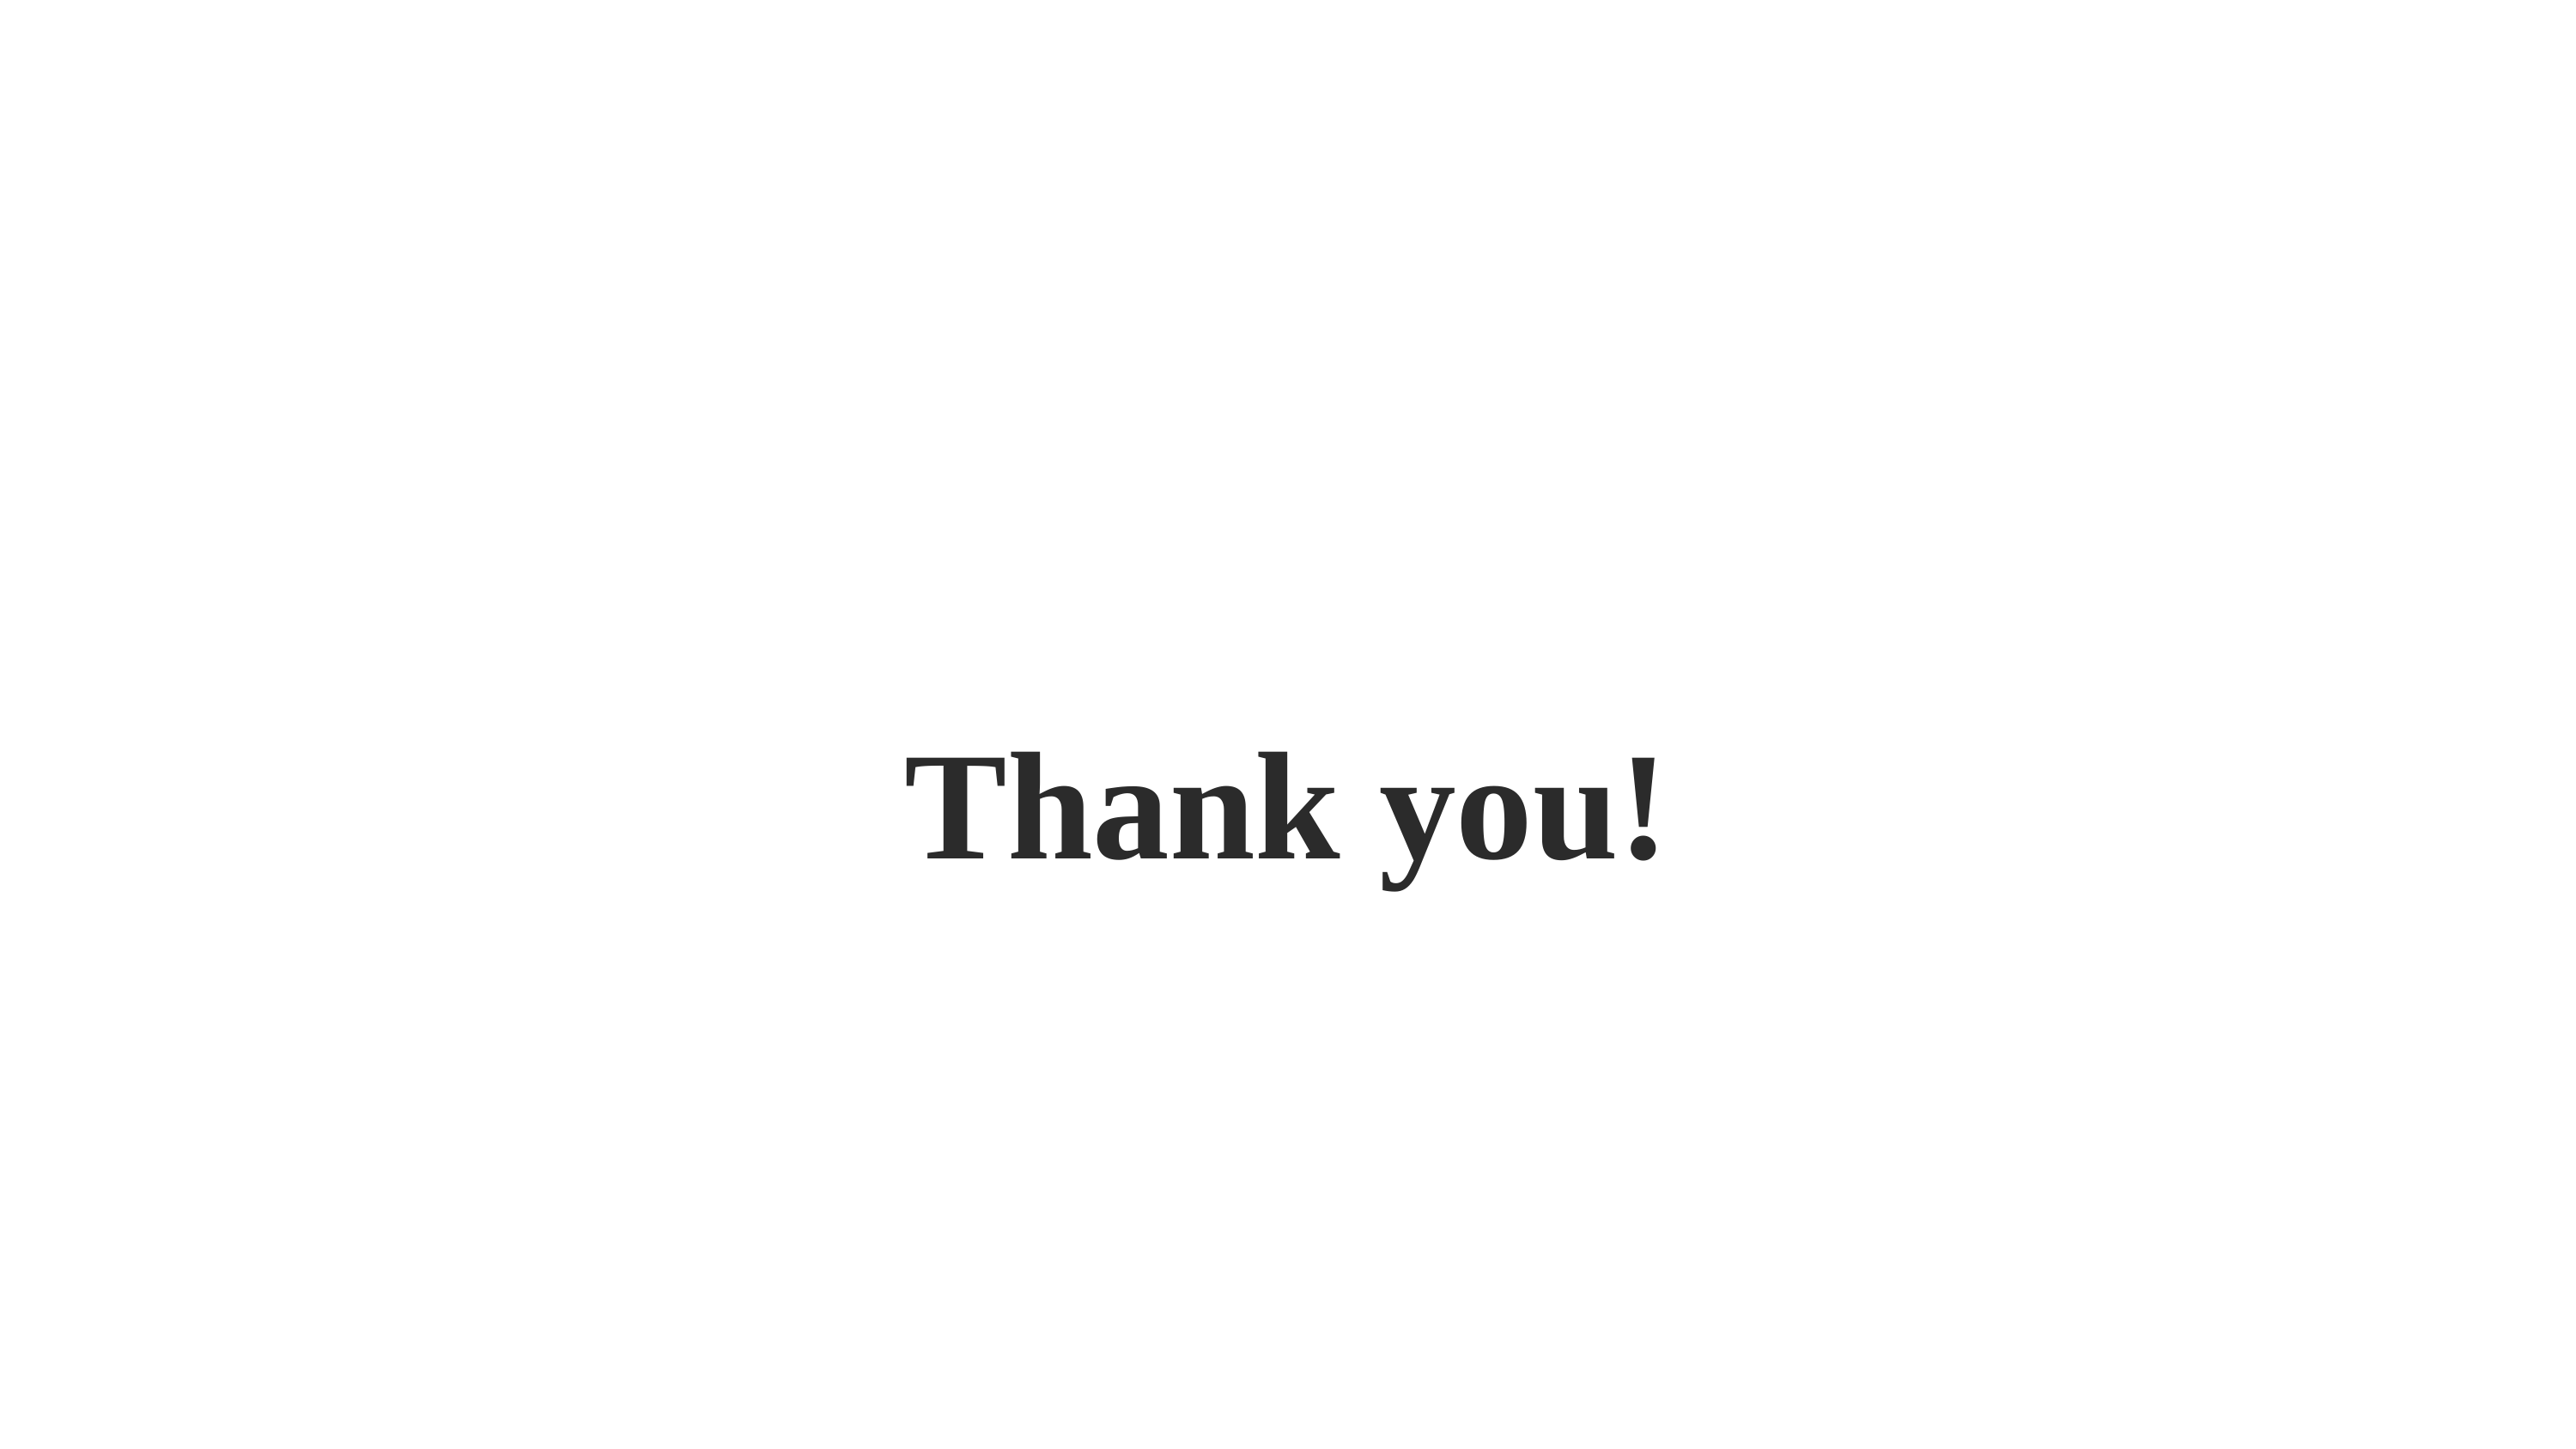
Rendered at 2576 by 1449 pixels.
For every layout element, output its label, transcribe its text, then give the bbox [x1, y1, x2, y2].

text_box Thank you! [512, 631, 2064, 890]
